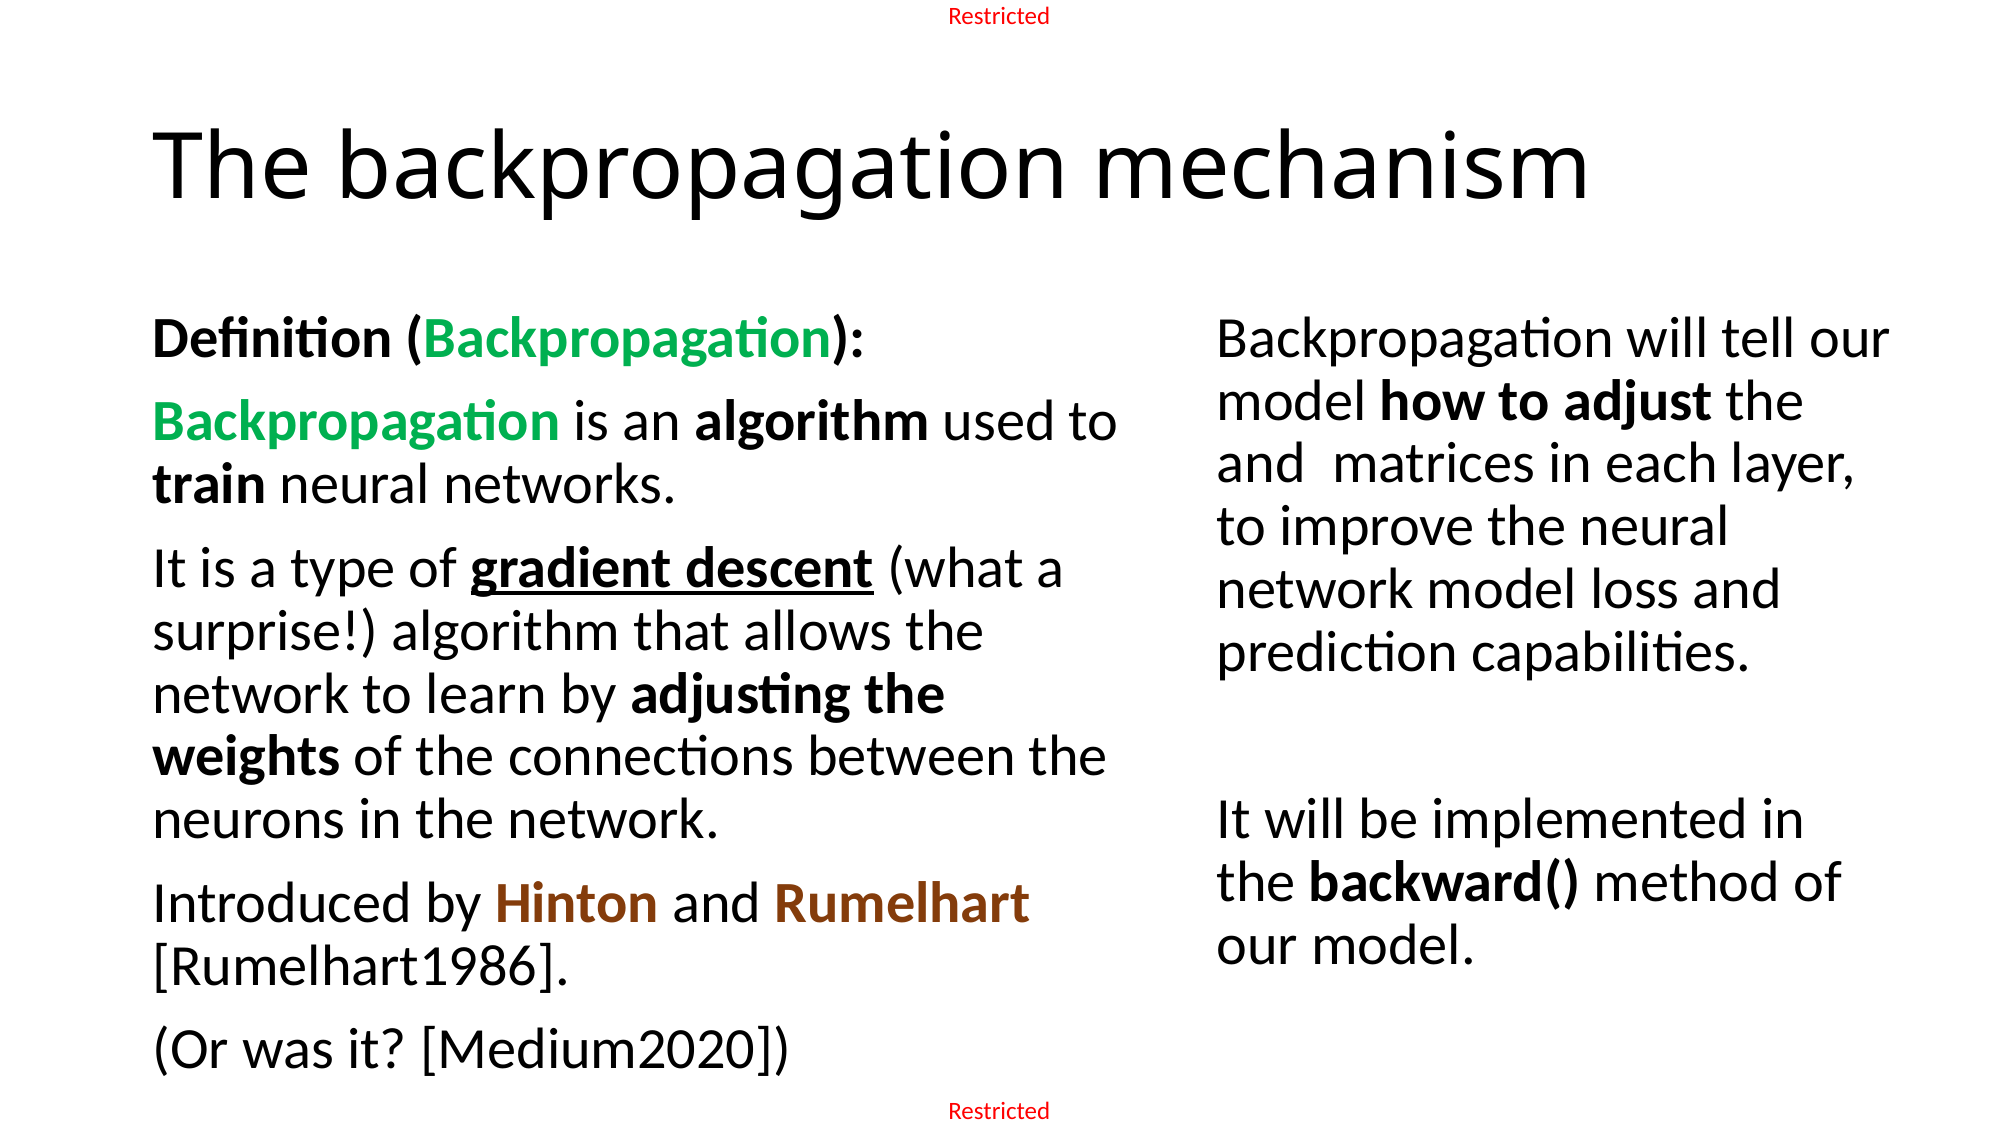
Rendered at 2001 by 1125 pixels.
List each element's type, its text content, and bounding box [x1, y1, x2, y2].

title The backpropagation mechanism [137, 59, 1863, 278]
list Definition (Backpropagation): Backpropagation is an algorithm used to train neural networks. It is a type of gradient descent (what a surprise!) algorithm that allows the network to learn by adjusting the weights of the connections between the neurons in the network. Introduced by Hinton and Rumelhart [Rumelhart1986]. (Or was it? [Medium2020]) [137, 299, 1134, 1125]
